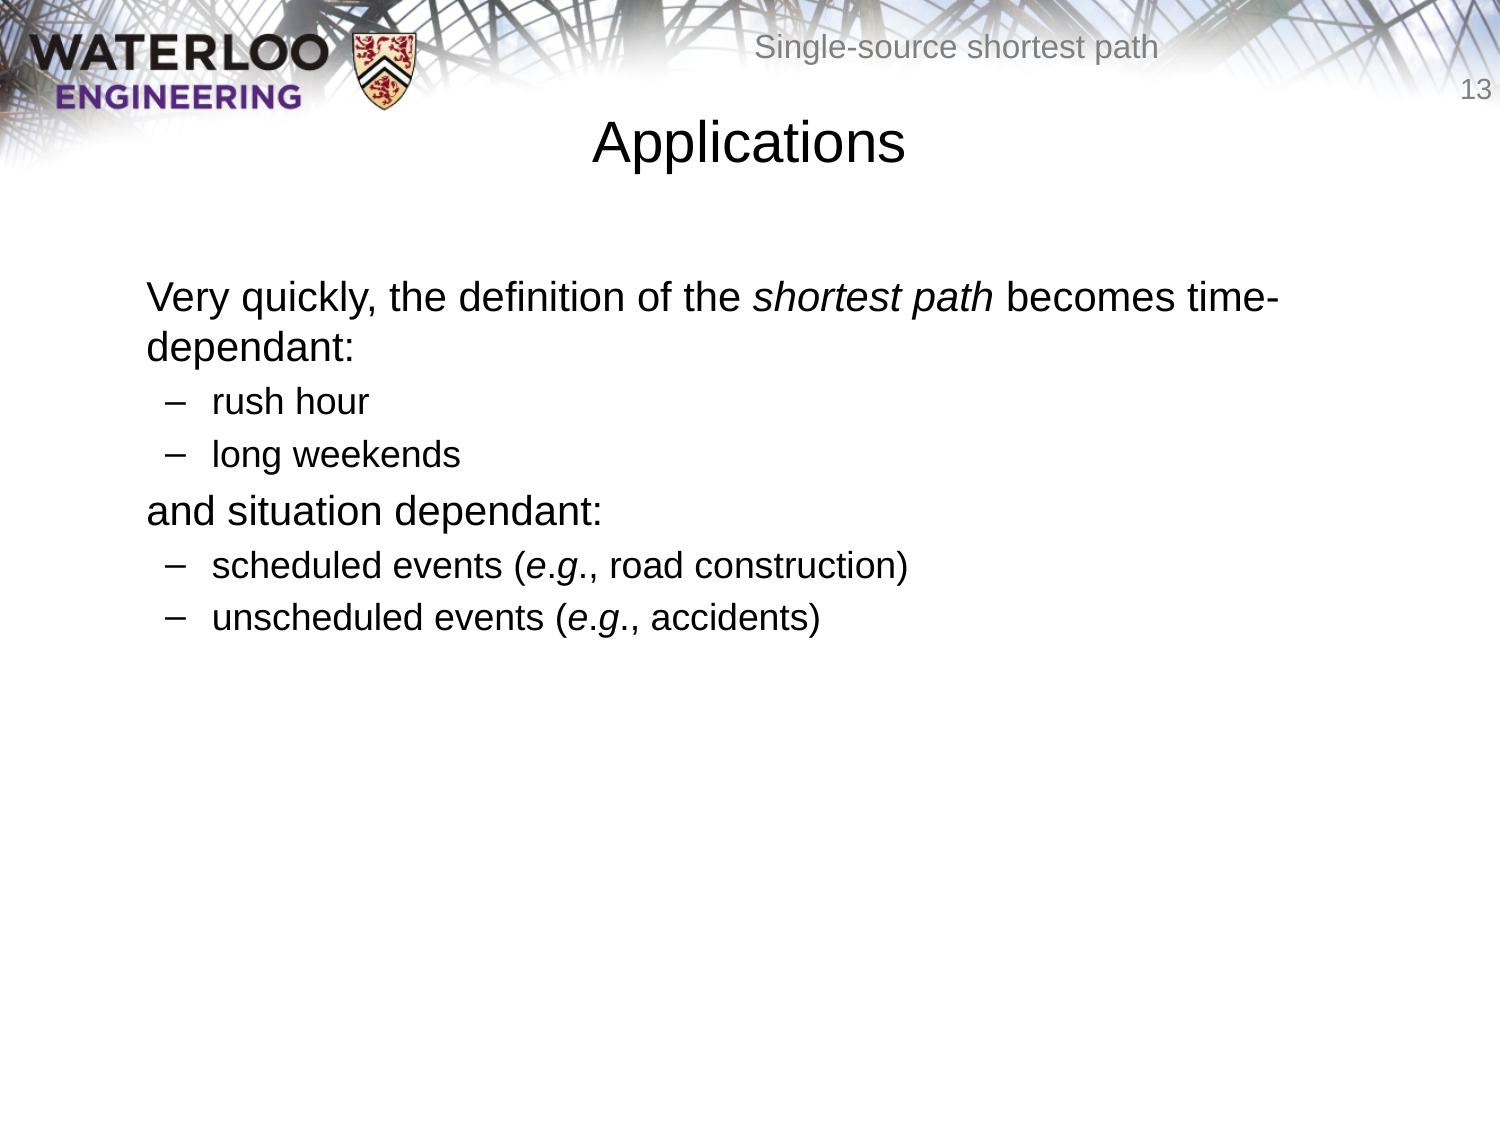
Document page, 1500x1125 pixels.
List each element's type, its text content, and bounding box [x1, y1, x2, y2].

list Very quickly, the definition of the shortest path becomes time-dependant: rush hour long weekends and situation dependant: scheduled events (e.g., road construction) unscheduled events (e.g., accidents) [74, 262, 1426, 1006]
title Applications [74, 44, 1426, 233]
picture [0, 0, 1500, 1125]
